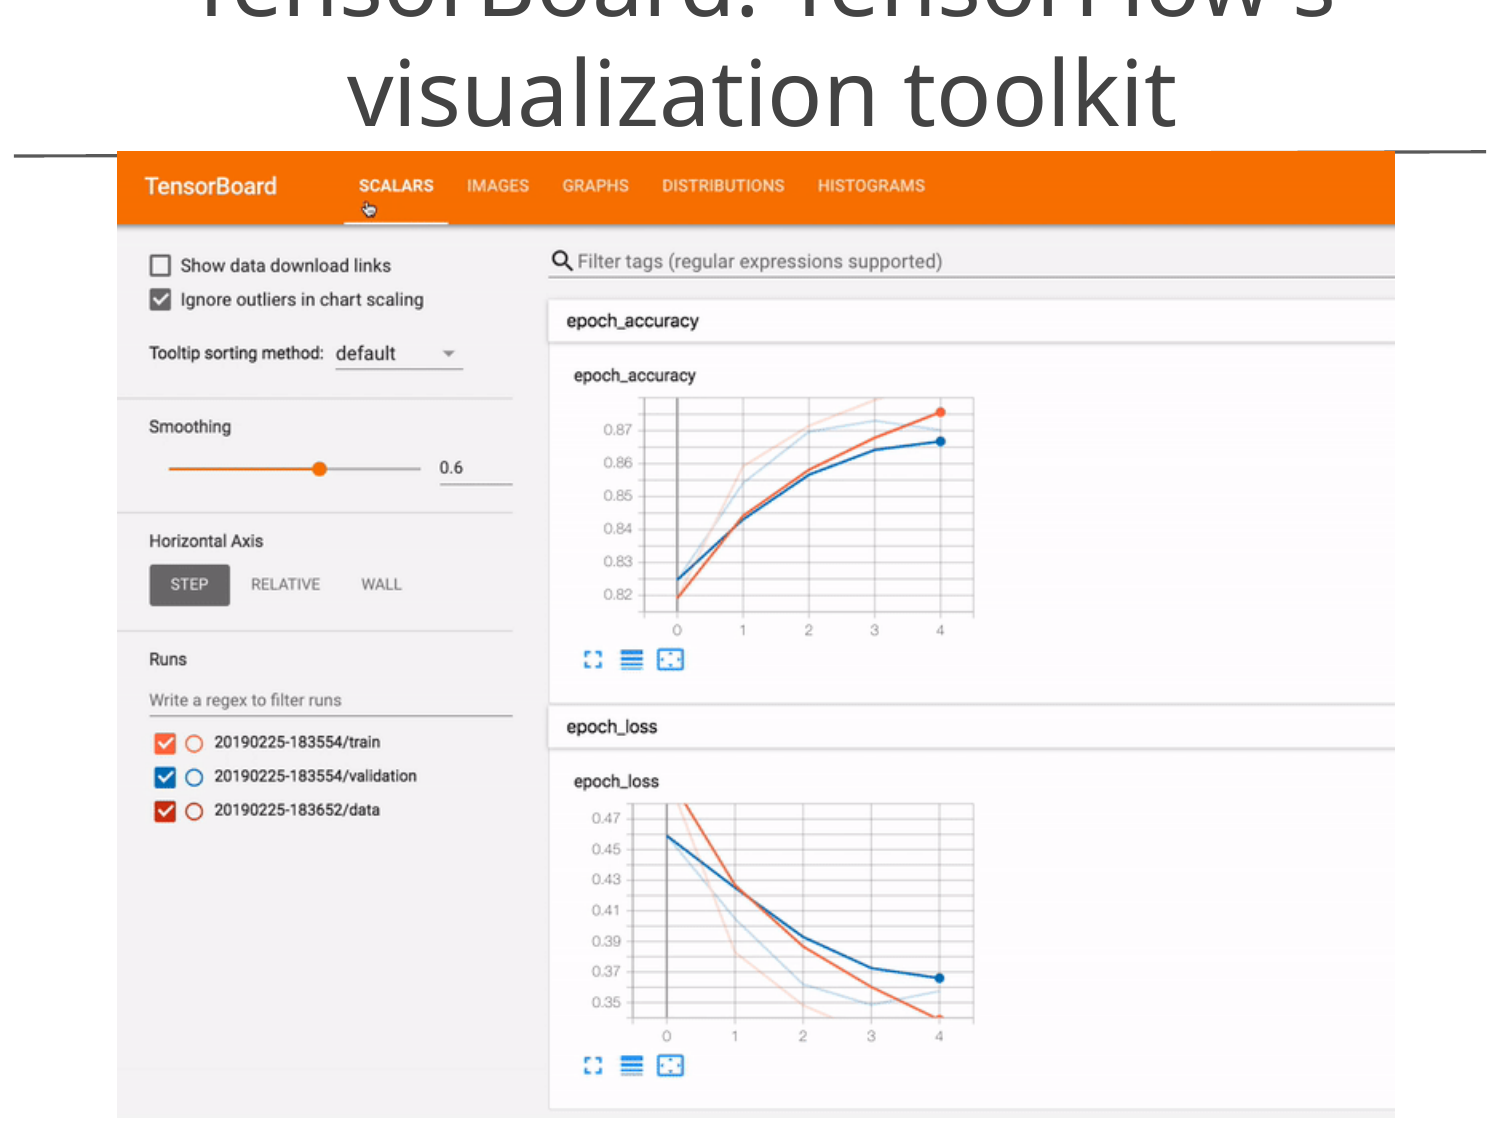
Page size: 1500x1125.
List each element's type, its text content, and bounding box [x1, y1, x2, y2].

picture [117, 151, 1395, 1118]
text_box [1396, 151, 1487, 157]
text_box TensorBoard: TensorFlow's visualization toolkit [39, 27, 1487, 151]
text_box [13, 151, 116, 157]
